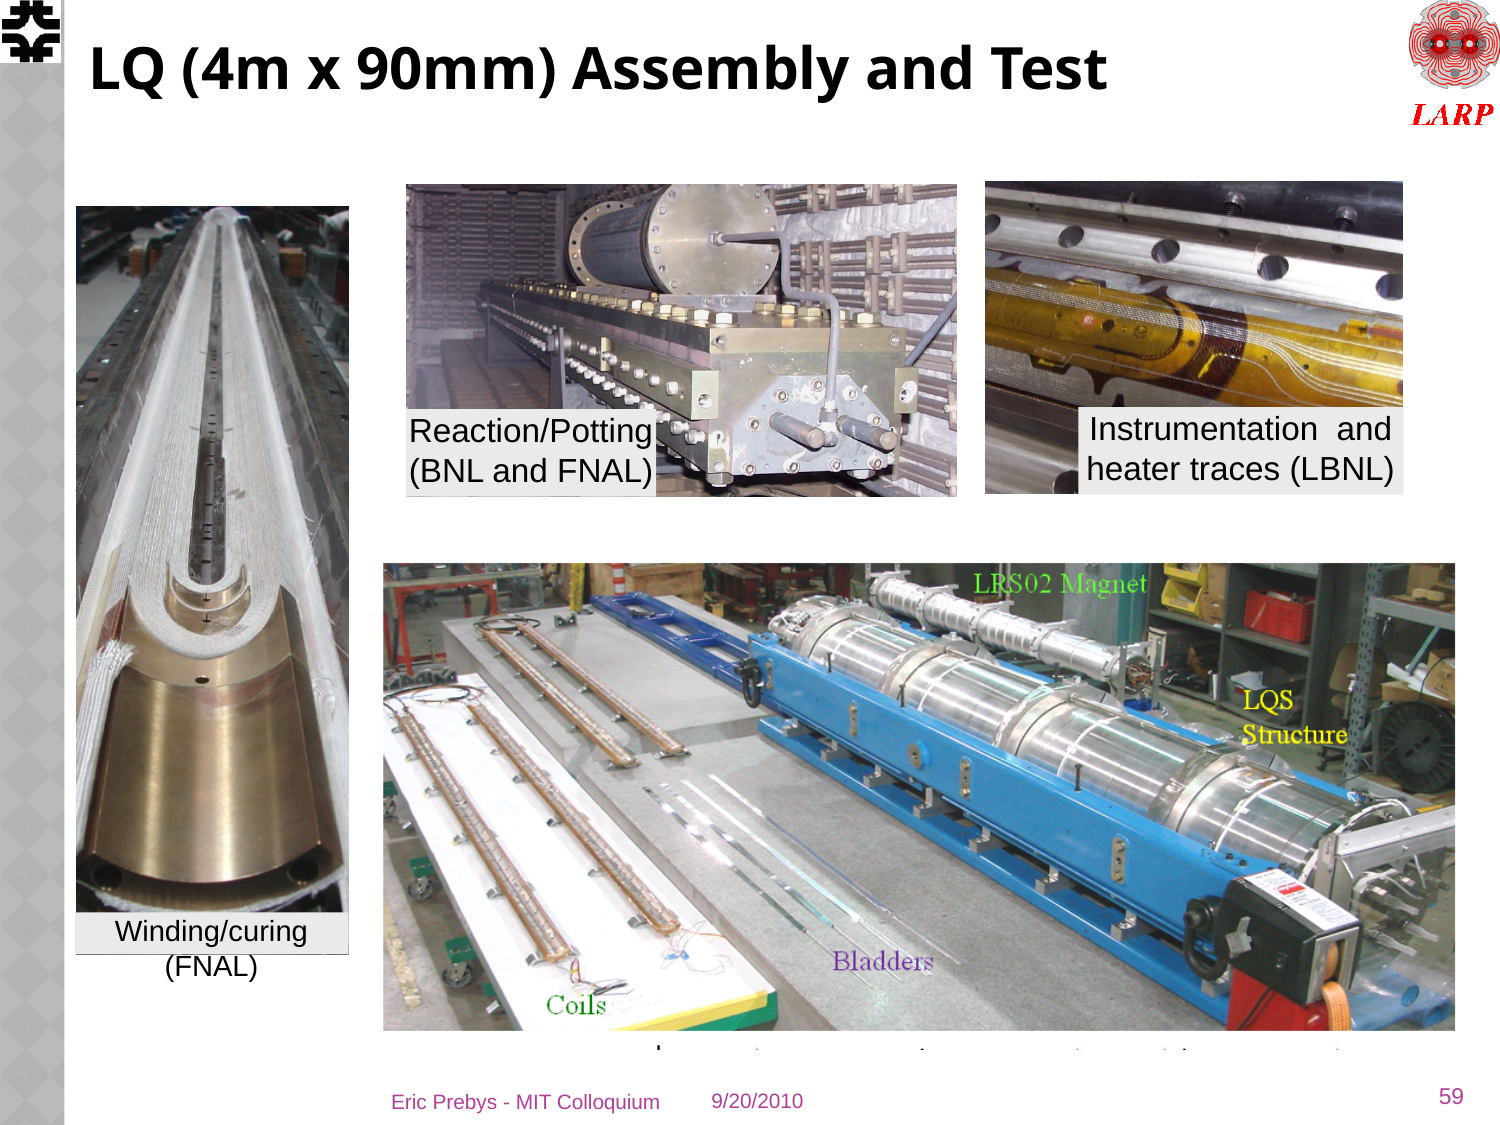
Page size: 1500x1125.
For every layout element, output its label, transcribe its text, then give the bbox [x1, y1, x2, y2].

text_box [74, 205, 349, 955]
footer Eric Prebys - MIT Colloquium [75, 1075, 675, 1114]
table_cell Gauss [0, 0, 65, 1125]
picture [1406, 0, 1500, 125]
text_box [405, 180, 1404, 497]
picture [0, 0, 61, 63]
picture [374, 555, 1468, 1051]
slide_number 59 [1367, 1071, 1465, 1110]
title LQ (4m x 90mm) Assembly and Test [81, 24, 1475, 101]
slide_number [696, 1075, 1025, 1114]
